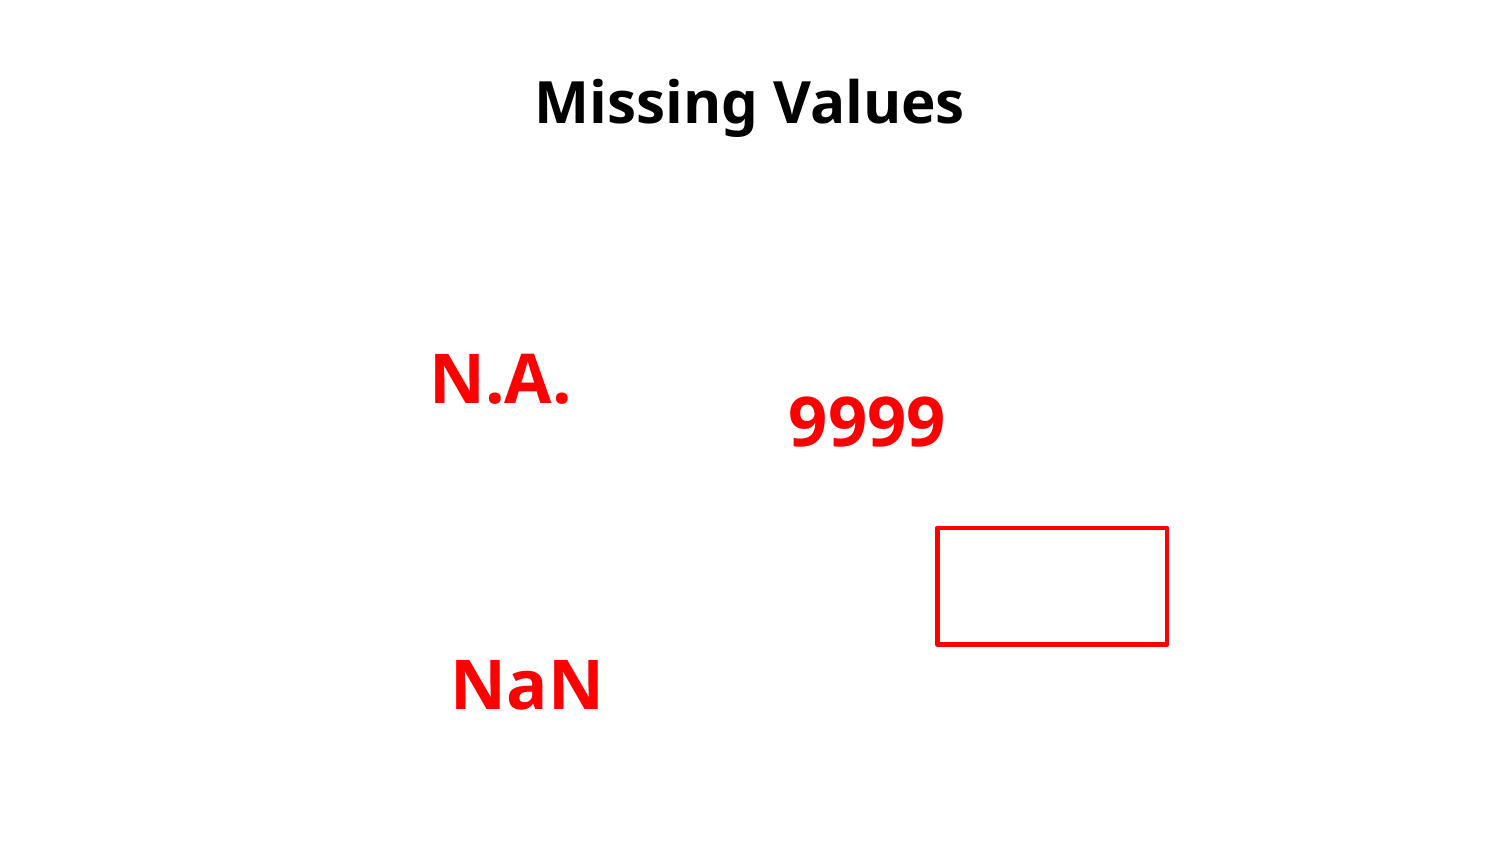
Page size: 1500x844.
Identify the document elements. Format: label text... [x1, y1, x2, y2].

text_box N.A. [414, 320, 645, 437]
text_box NaN [435, 625, 666, 743]
text_box 9999 [773, 362, 1004, 479]
title Missing Values [75, 50, 1425, 144]
text_box [937, 527, 1168, 645]
